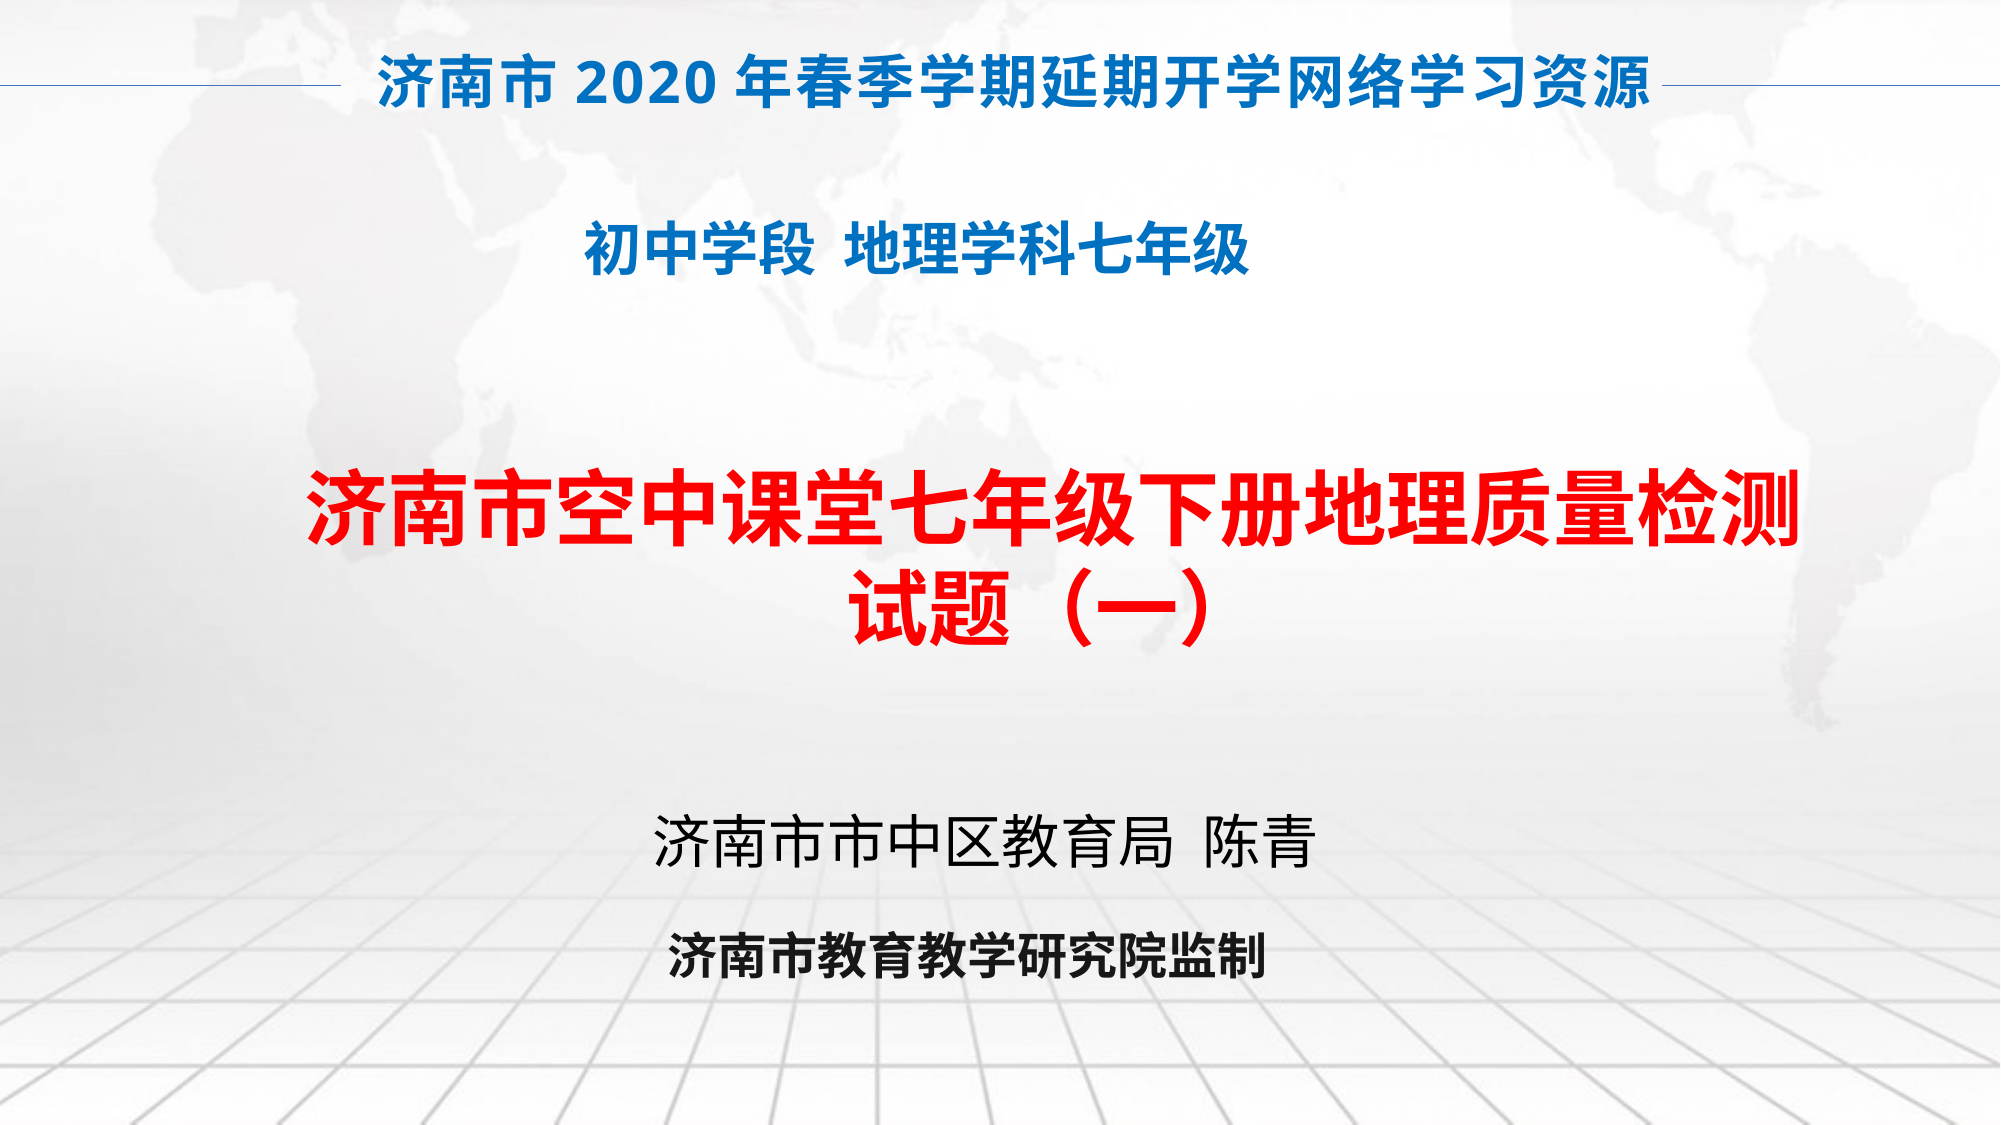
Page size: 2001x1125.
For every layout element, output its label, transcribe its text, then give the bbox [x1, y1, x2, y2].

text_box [216, 415, 1854, 666]
text_box 初中学段 地理学科七年级 [569, 204, 1403, 290]
picture [0, 0, 2001, 1125]
text_box 济南市教育教学研究院监制 [652, 916, 1326, 992]
text_box 济南市2020年春季学期延期开学网络学习资源 [315, 37, 1735, 123]
text_box 济南市市中区教育局 陈青 [192, 797, 1780, 883]
